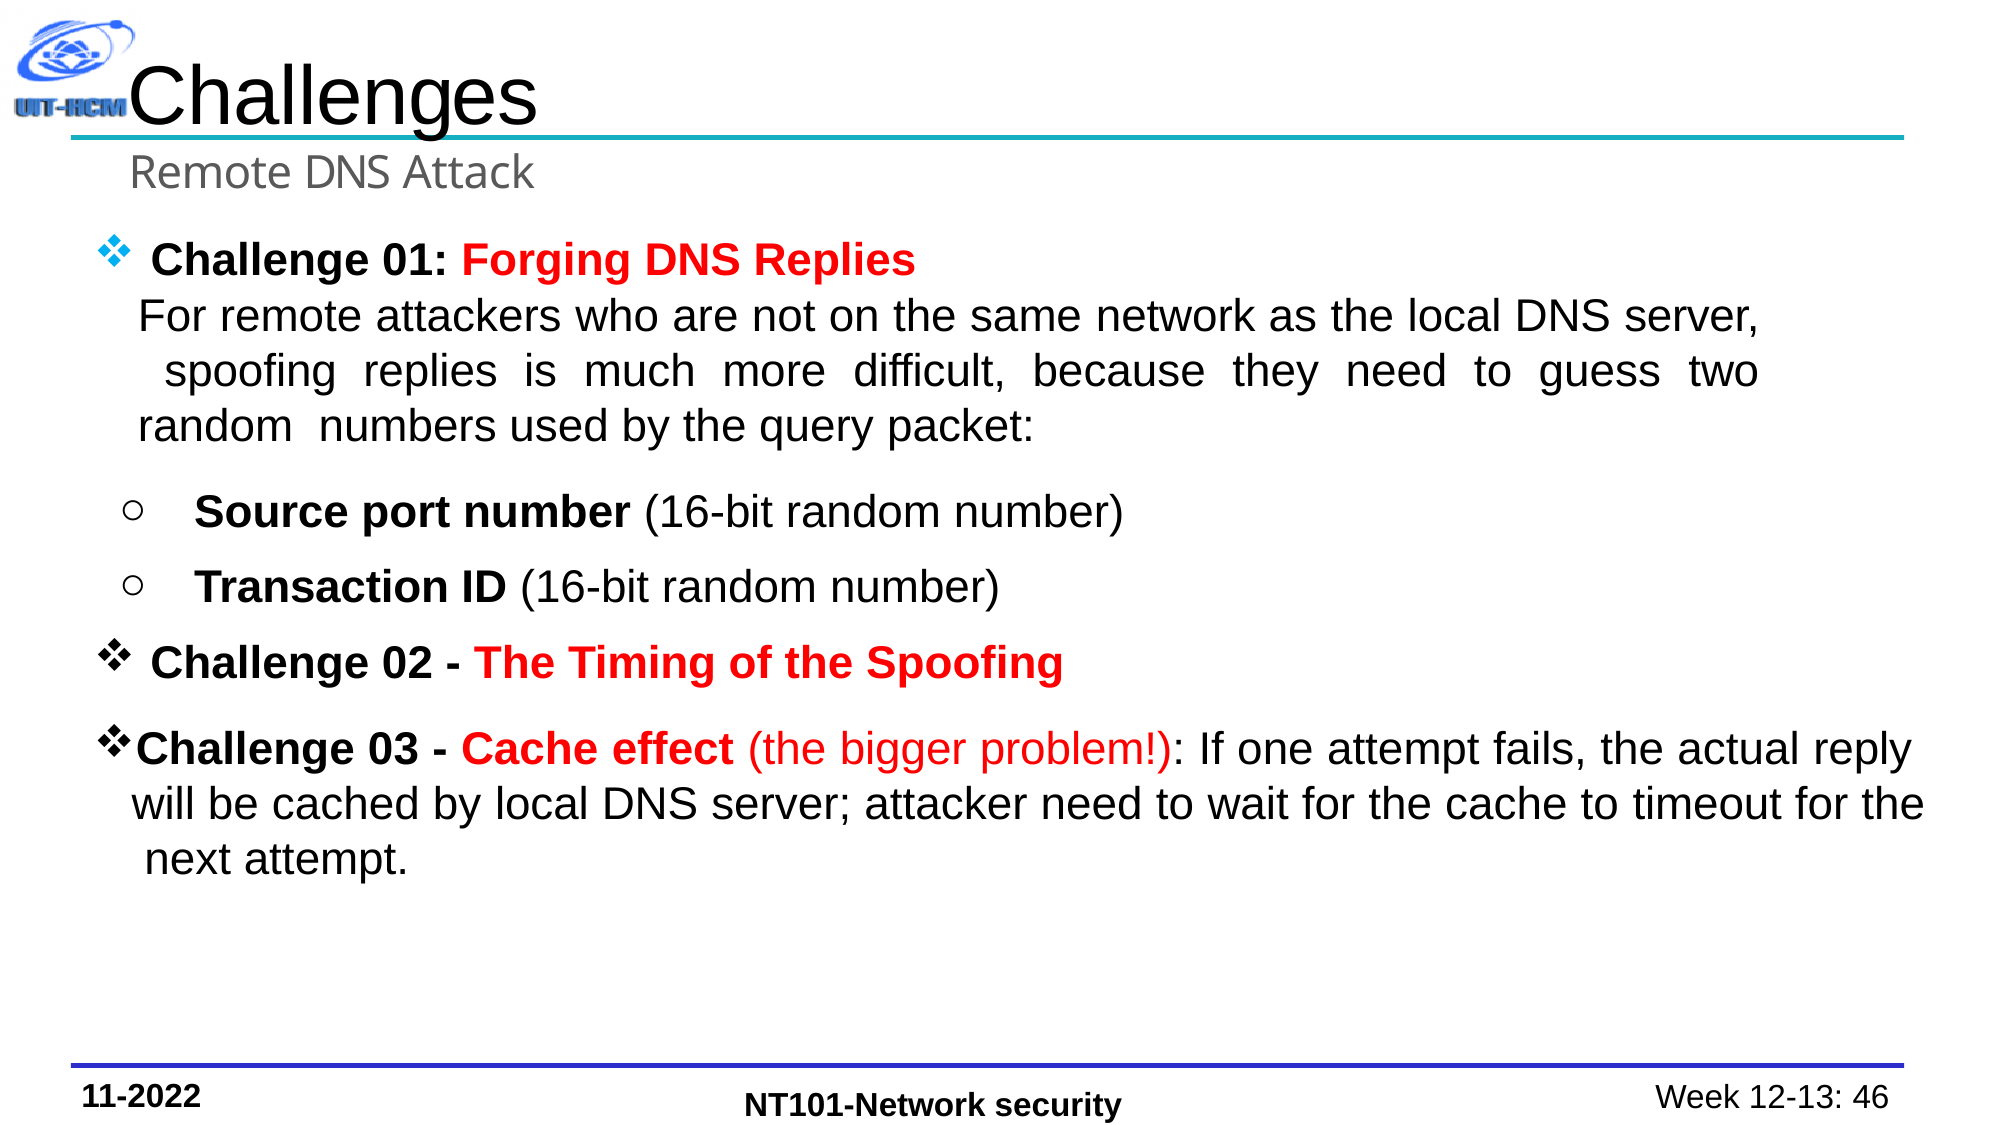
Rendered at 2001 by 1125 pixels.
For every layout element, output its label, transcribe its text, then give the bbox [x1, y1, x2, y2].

title Challenges [125, 0, 649, 185]
picture [0, 8, 125, 127]
text_box Remote DNS Attack Challenge 01: Forging DNS Replies For remote attackers who are not on the same network as the local DNS server, spoofing replies is much more difficult, because they need to guess two random numbers used by the query packet: Source port number (16-bit random number) Transaction ID (16-bit random number) Challenge 02 - The Timing of the Spoofing Challenge 03 - Cache effect (the bigger problem!): If one attempt fails, the actual reply will be cached by local DNS server; attacker need to wait for the cache to timeout for the next attempt. [92, 109, 1927, 884]
